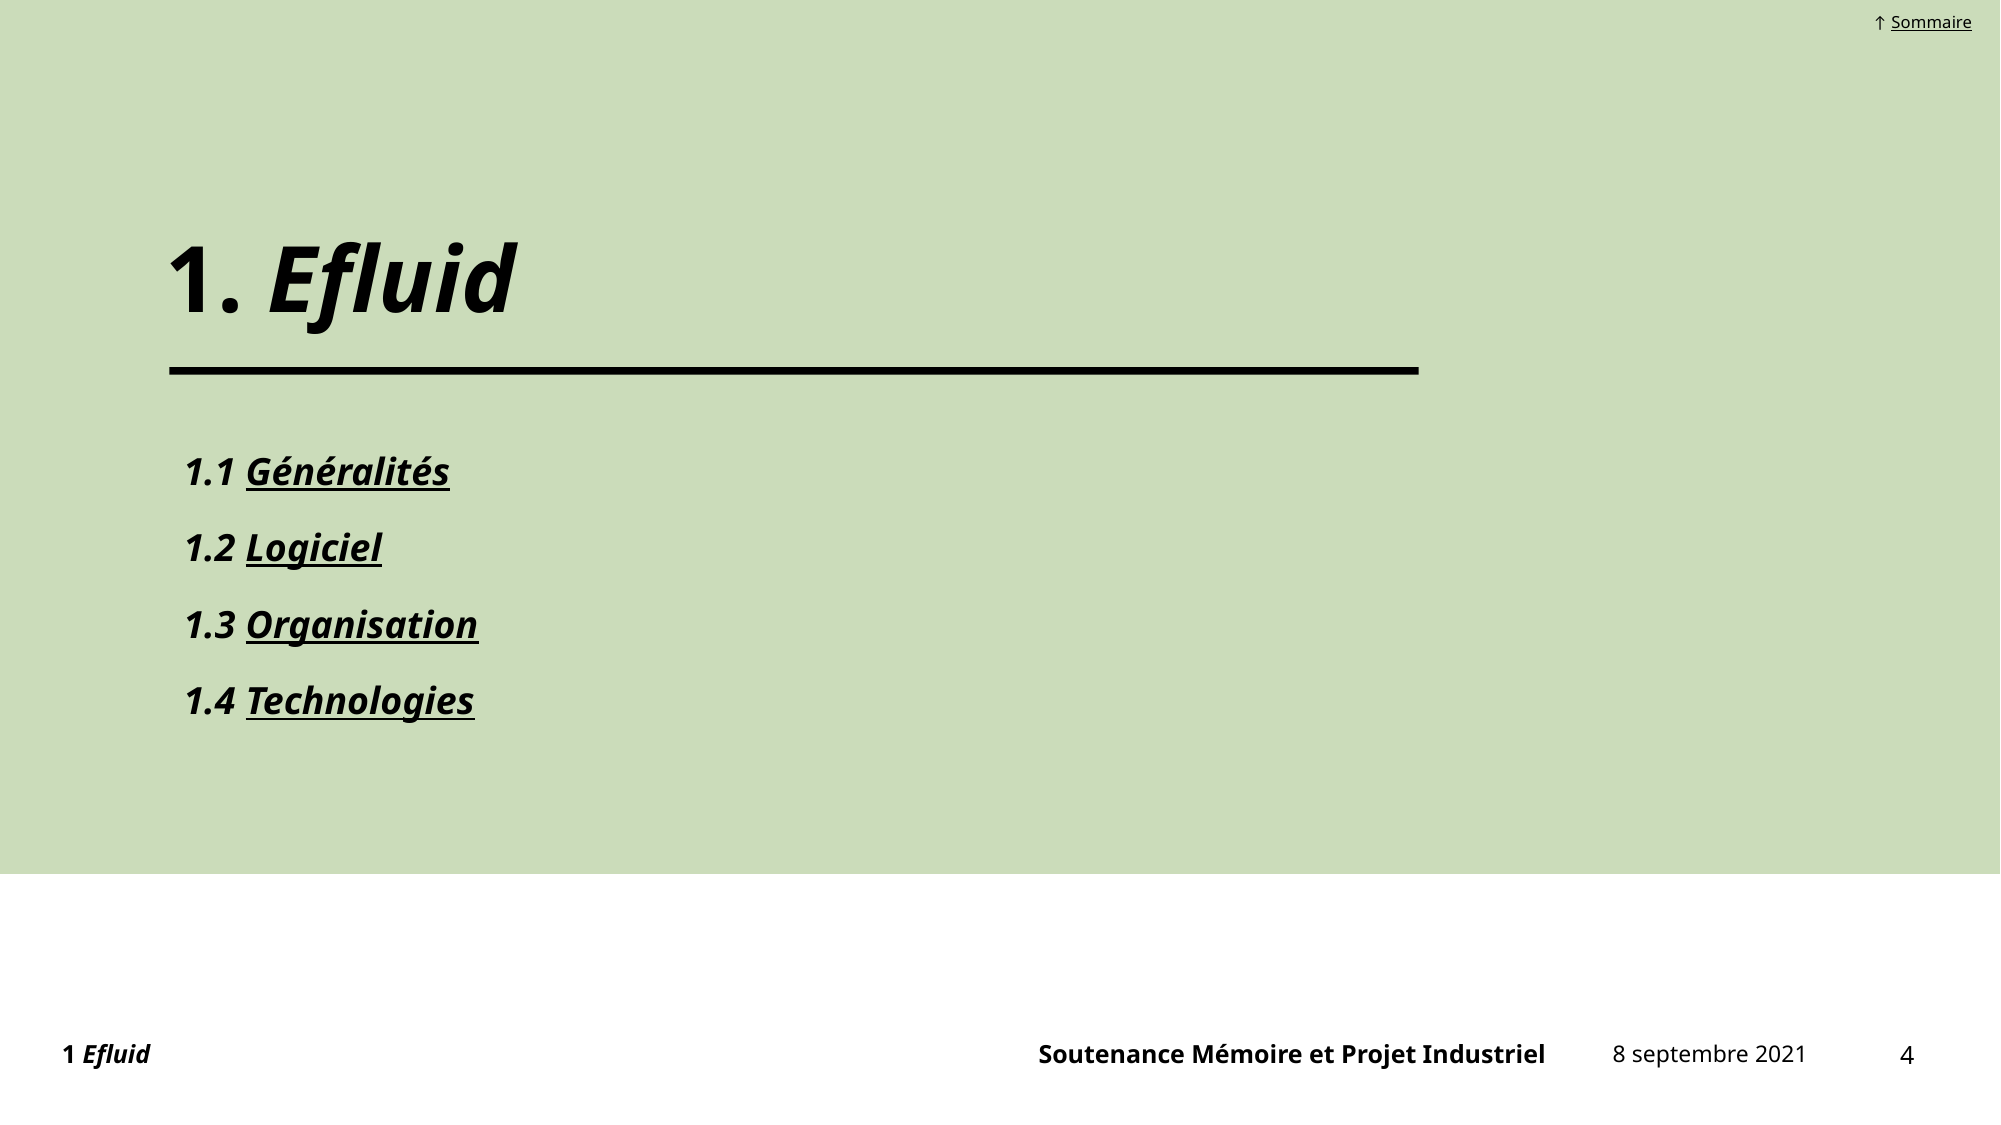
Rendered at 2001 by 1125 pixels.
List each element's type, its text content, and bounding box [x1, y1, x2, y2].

text_box Soutenance Mémoire et Projet Industriel [1023, 1030, 1602, 1061]
text_box 1 Efluid [46, 1038, 625, 1069]
text_box 1.1 Généralités 1.2 Logiciel 1.3 Organisation 1.4 Technologies [168, 414, 1450, 703]
text_box [0, 0, 2000, 875]
text_box [168, 366, 1420, 376]
text_box ↑ Sommaire [1857, 4, 1987, 43]
text_box 4 [1885, 1032, 1954, 1063]
text_box 8 septembre 2021 [1612, 1043, 1863, 1074]
title 1. Efluid [150, 118, 1450, 340]
